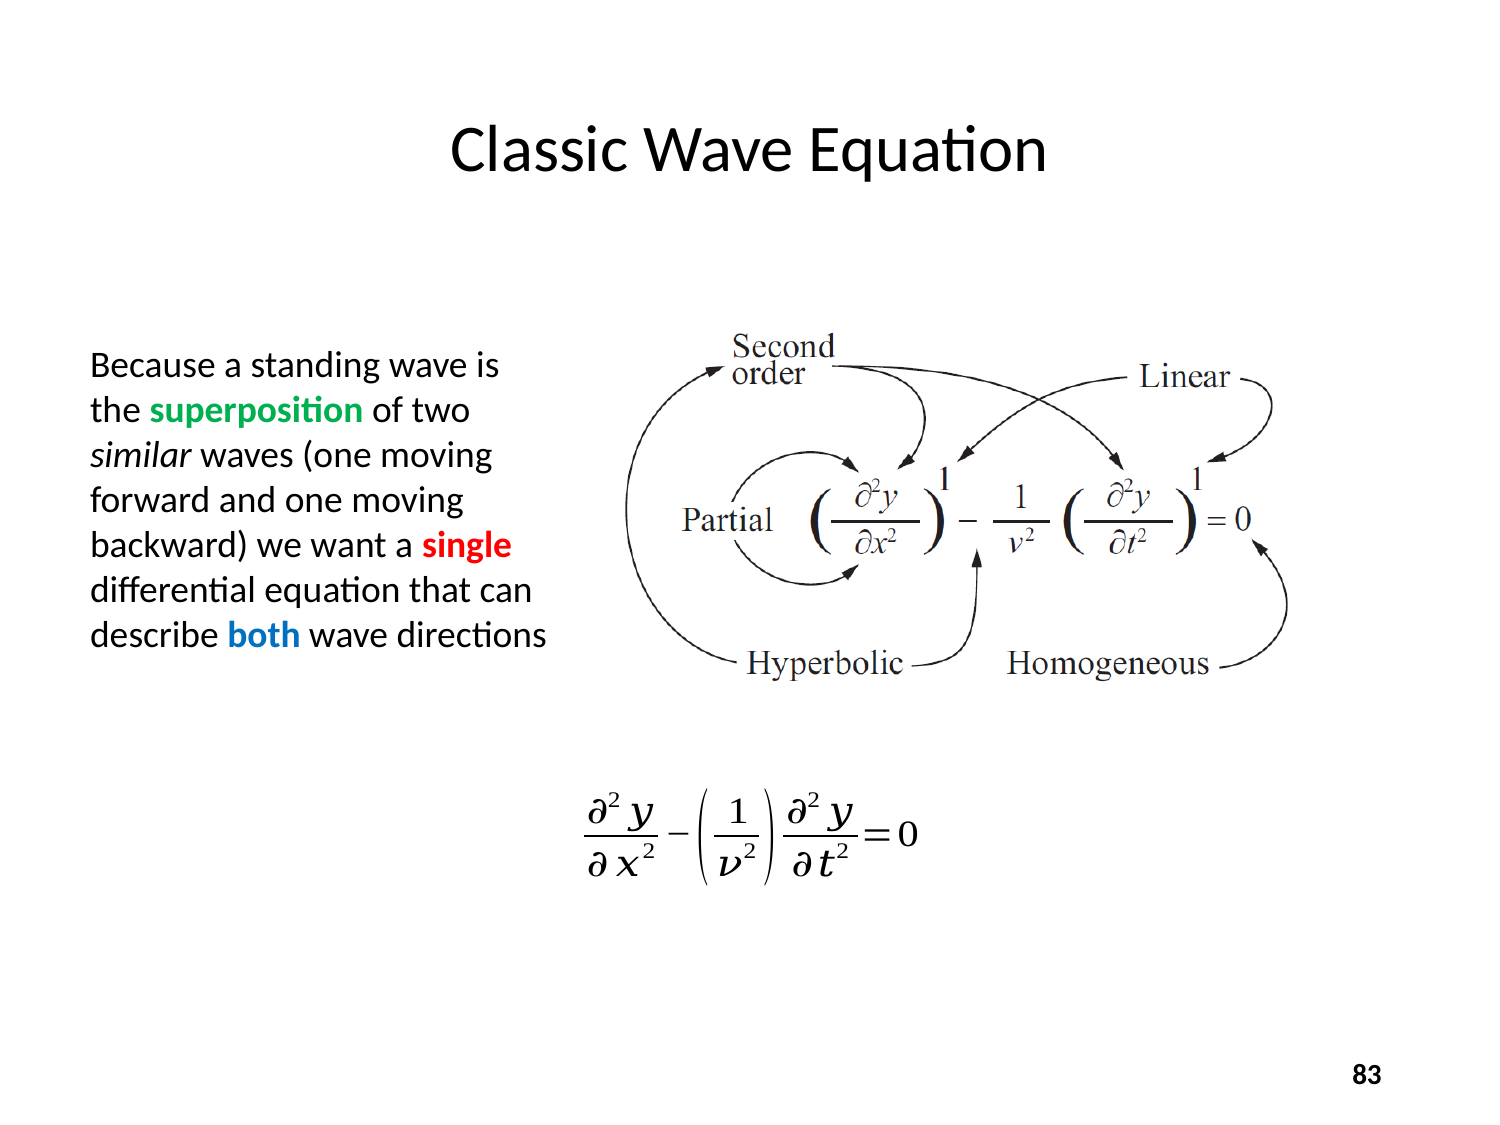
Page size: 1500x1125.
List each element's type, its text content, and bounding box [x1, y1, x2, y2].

picture [568, 287, 1361, 710]
text_box Because a standing wave is the superposition of two similar waves (one moving forward and one moving backward) we want a single differential equation that can describe both wave directions [75, 332, 568, 663]
title Classic Wave Equation [103, 59, 1397, 241]
slide_number 83 [1059, 1042, 1397, 1103]
